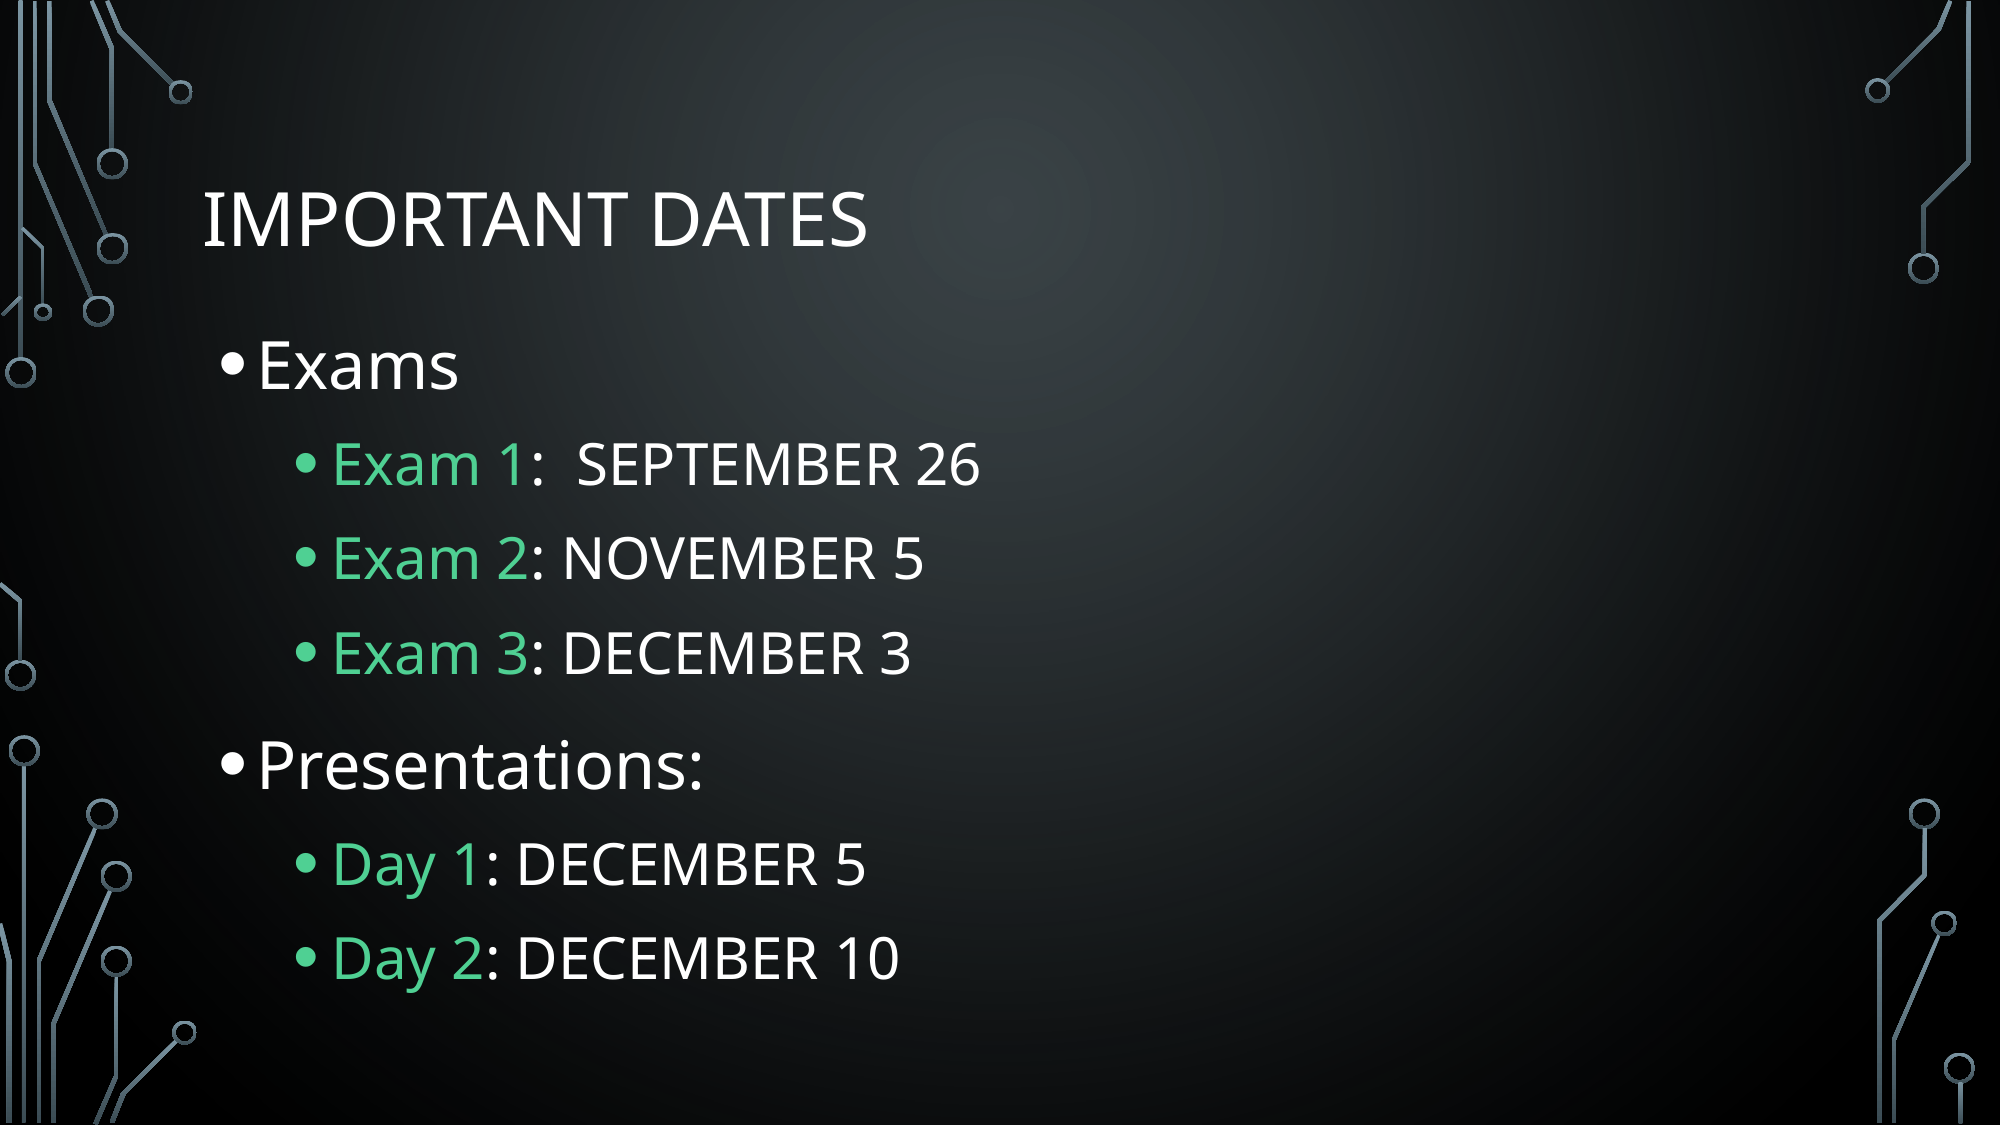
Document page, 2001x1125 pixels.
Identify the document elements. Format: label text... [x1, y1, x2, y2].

title Important Dates [187, 101, 1813, 344]
list Exams Exam 1: SEPTEMBER 26 Exam 2: NOVEMBER 5 Exam 3: DECEMBER 3 Presentations: Day 1: DECEMBER 5 Day 2: DECEMBER 10 [204, 299, 1307, 1086]
